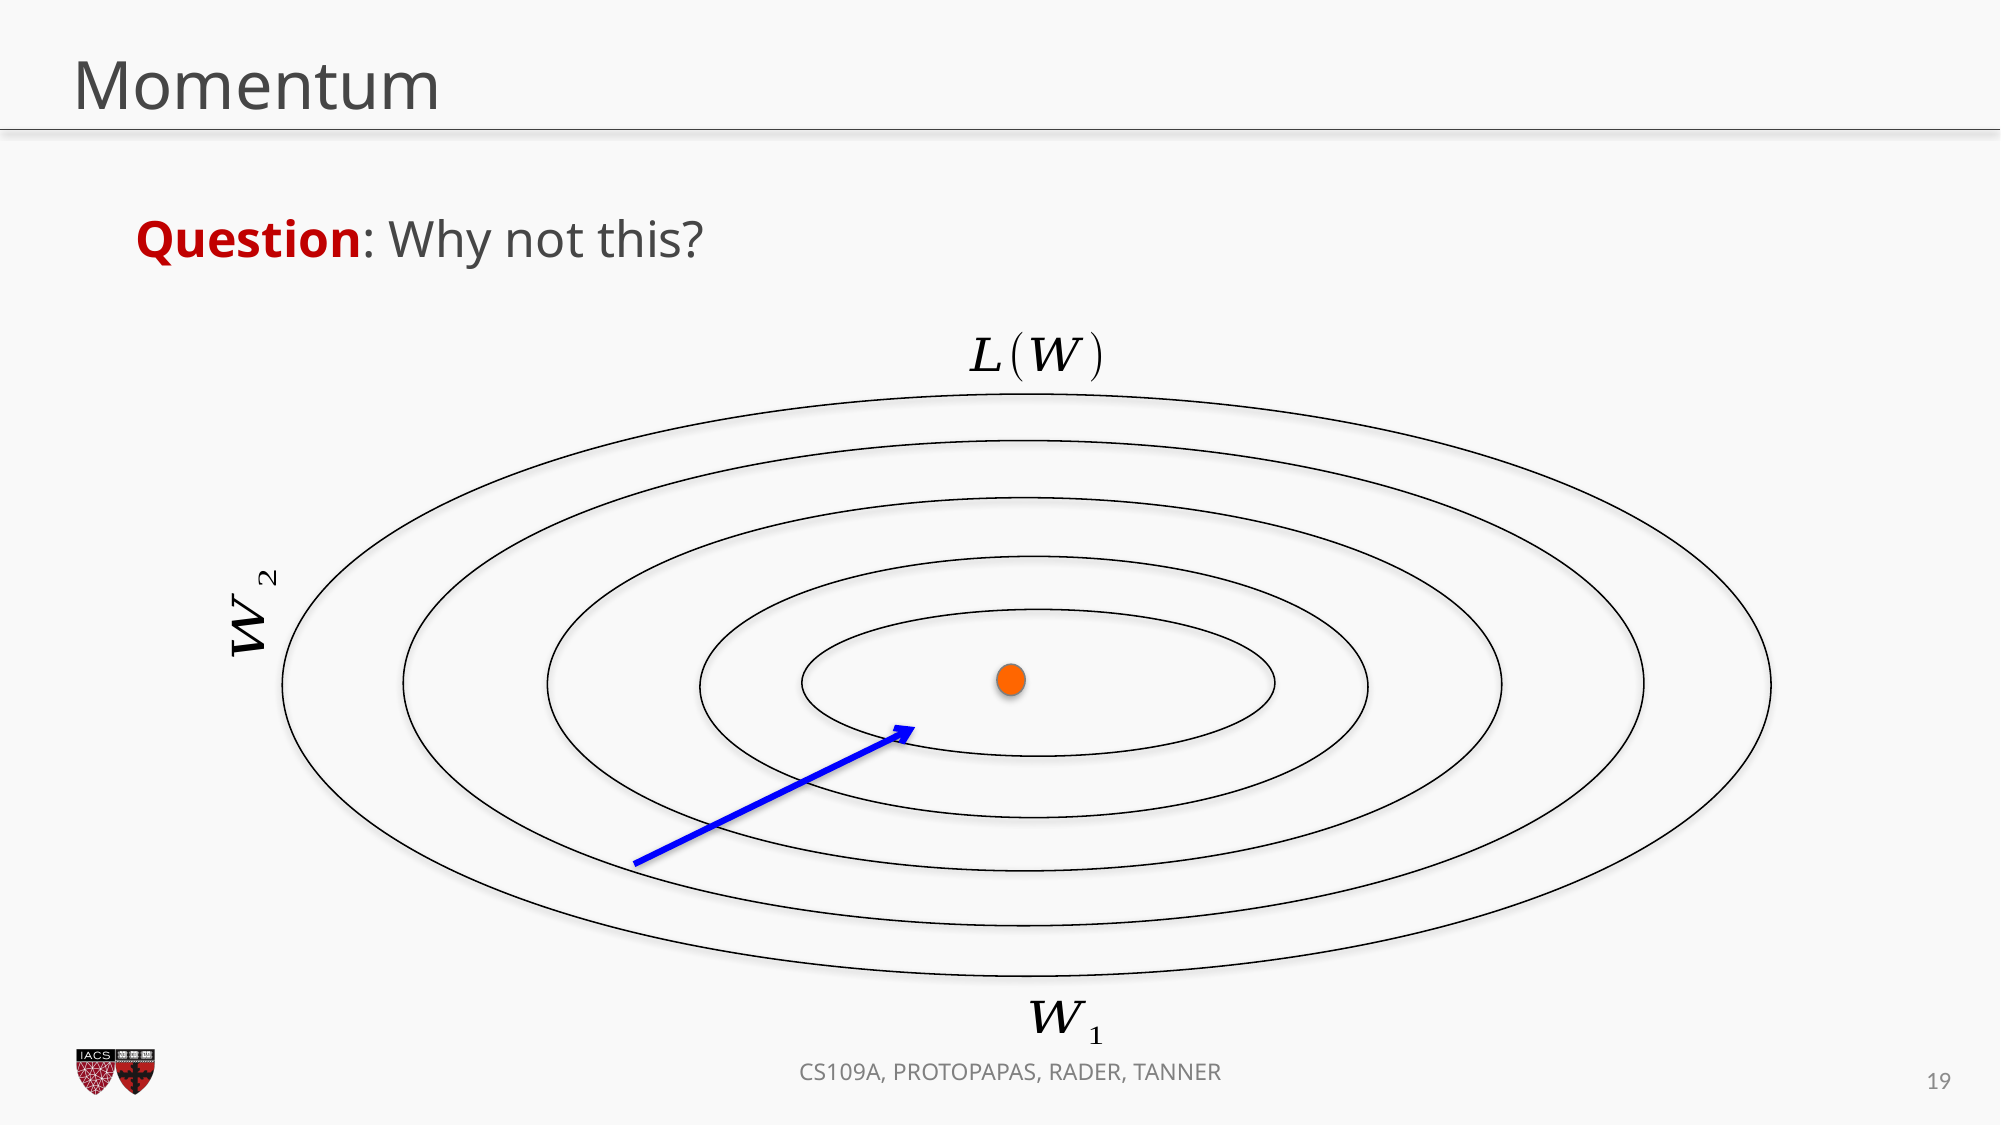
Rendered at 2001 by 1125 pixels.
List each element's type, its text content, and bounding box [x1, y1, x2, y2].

list Question: Why not this? [120, 200, 1821, 297]
picture [75, 1049, 155, 1095]
title Momentum [57, 35, 1943, 162]
slide_number 19 [1500, 1050, 1967, 1110]
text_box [281, 393, 1772, 977]
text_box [633, 726, 916, 865]
